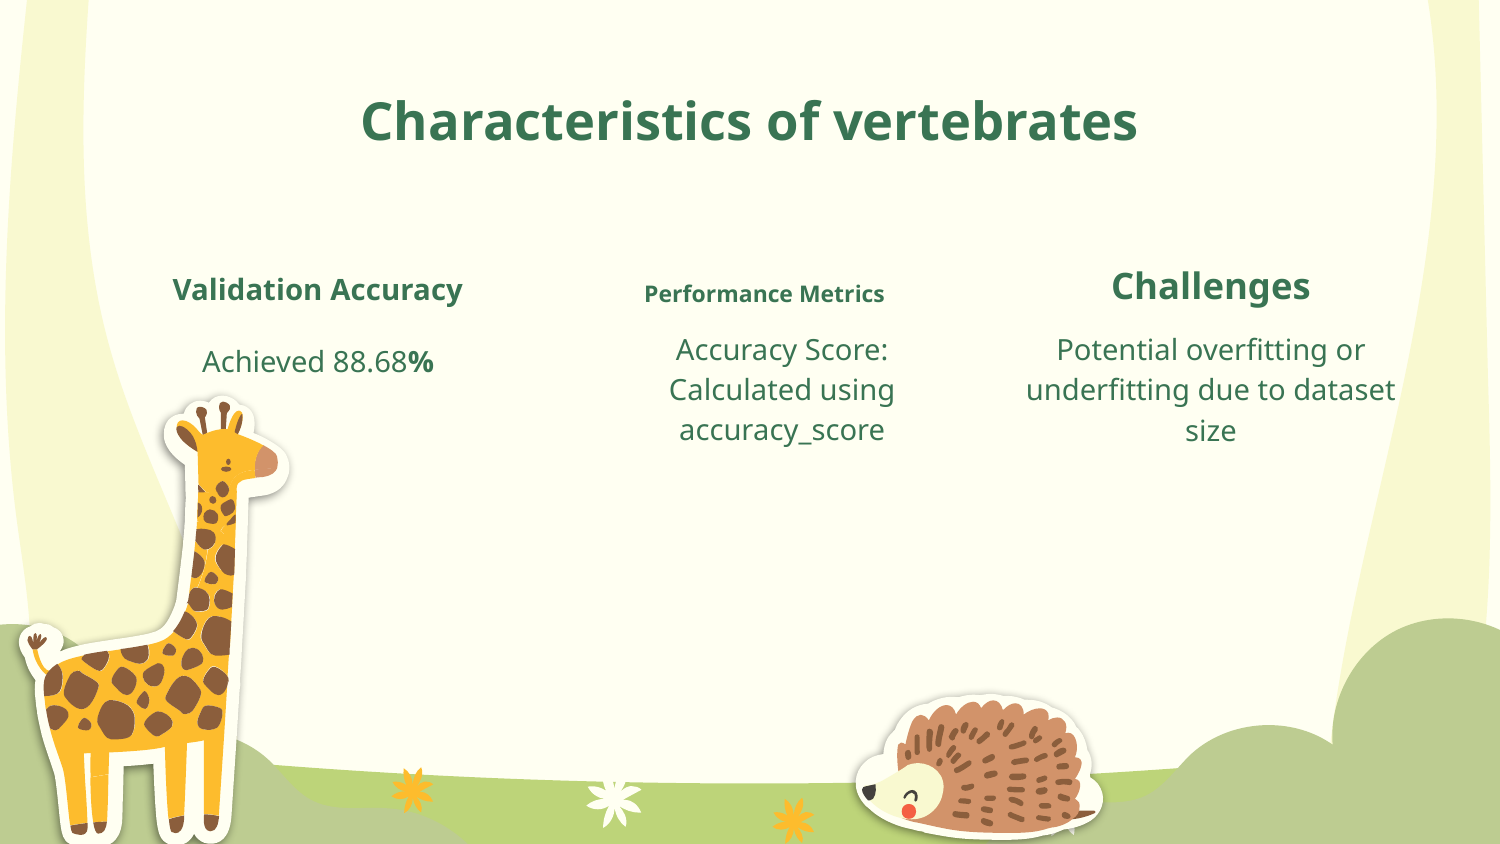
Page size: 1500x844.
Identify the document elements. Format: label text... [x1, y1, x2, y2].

text_box Performance Metrics [602, 240, 927, 322]
text_box Challenges [1048, 240, 1374, 322]
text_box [855, 693, 1104, 841]
text_box Potential overfitting or underfitting due to dataset size [992, 311, 1430, 472]
text_box Validation Accuracy [155, 240, 481, 322]
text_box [18, 395, 290, 844]
text_box Achieved 88.68% [63, 322, 573, 469]
list Accuracy Score: Calculated using accuracy_score [586, 310, 978, 473]
title Characteristics of vertebrates [117, 72, 1383, 168]
